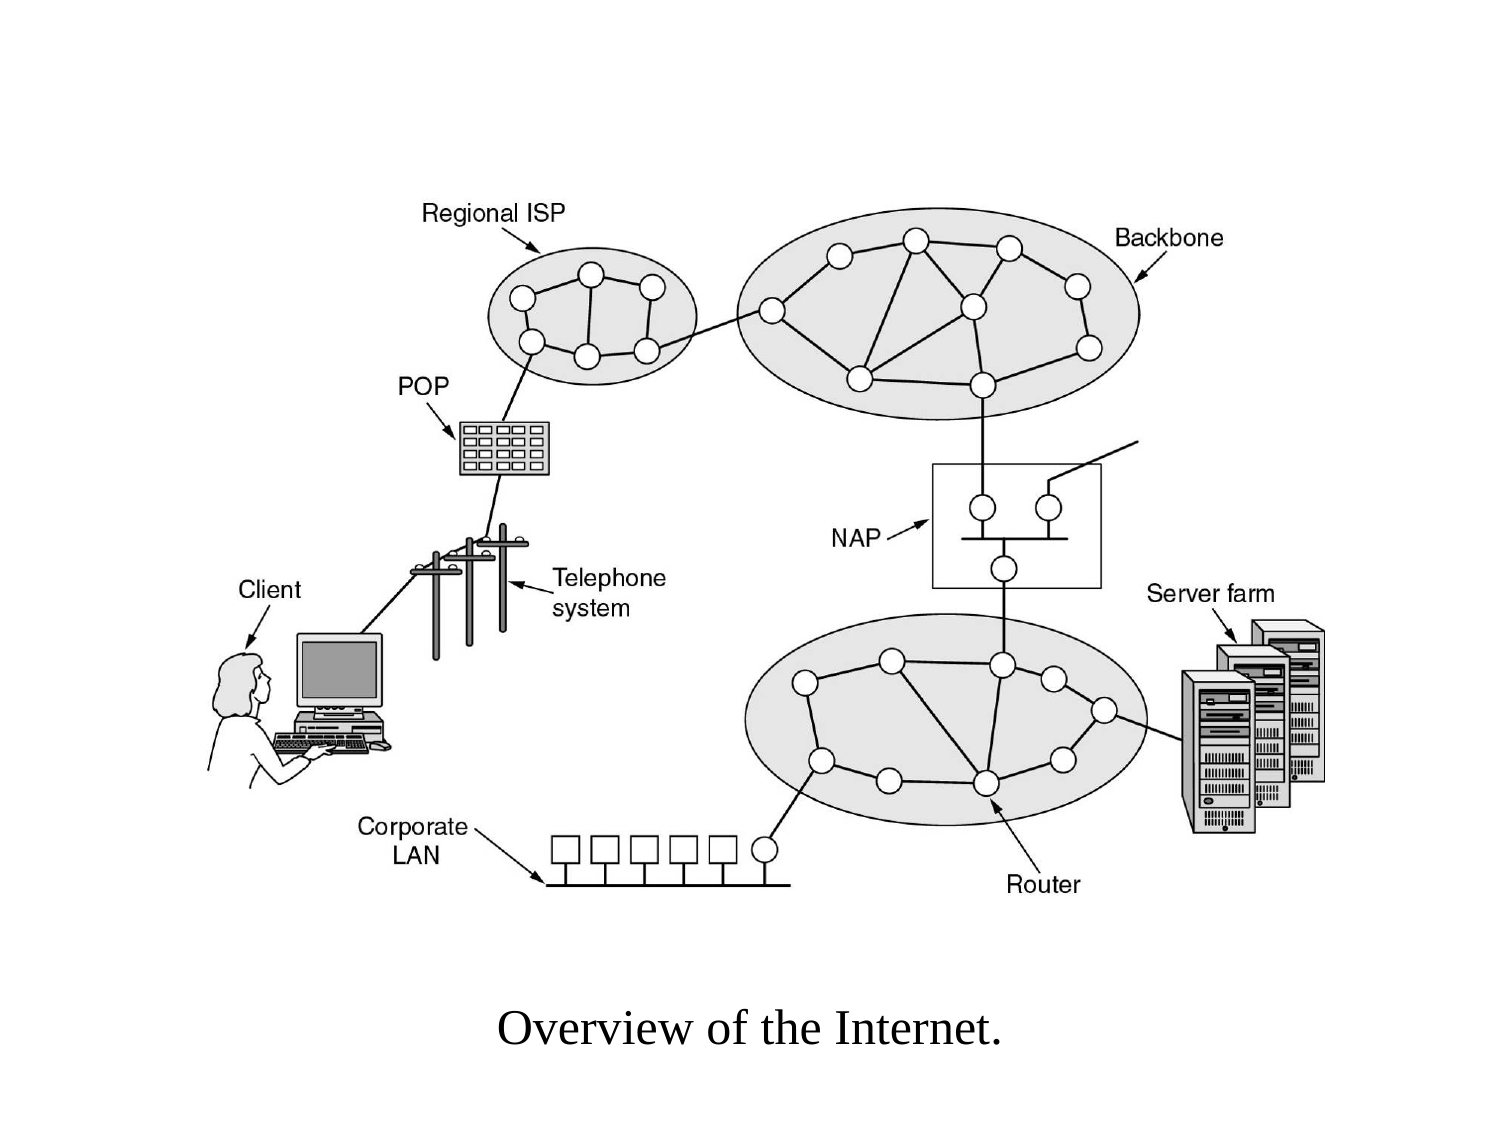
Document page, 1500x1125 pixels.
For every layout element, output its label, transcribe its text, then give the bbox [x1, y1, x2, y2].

picture [206, 198, 1325, 898]
list Overview of the Internet. [0, 987, 1500, 1125]
